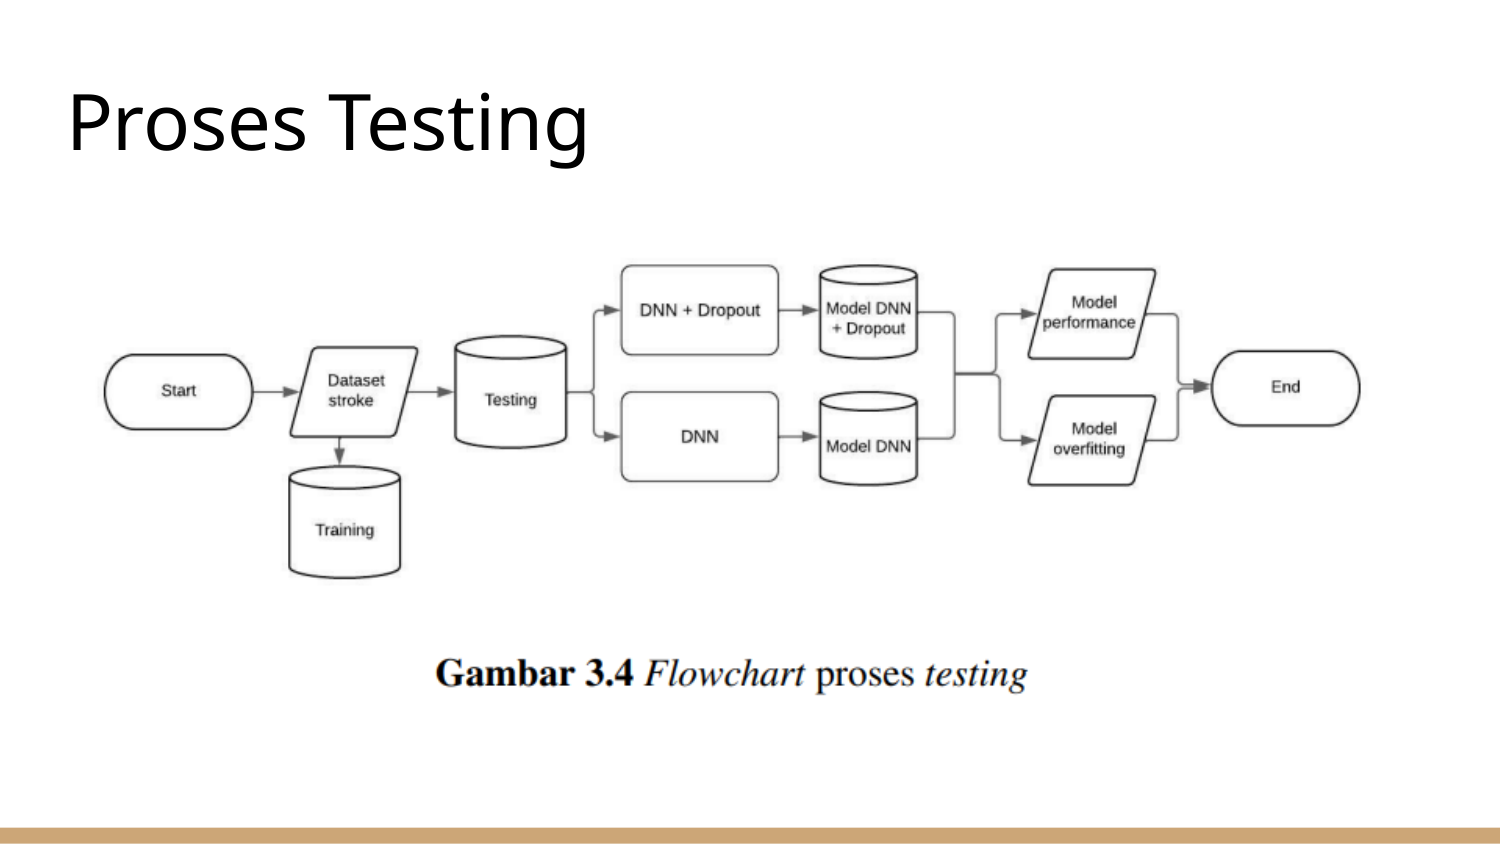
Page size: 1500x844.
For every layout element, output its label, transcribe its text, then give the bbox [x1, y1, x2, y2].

picture [75, 212, 1378, 700]
title Proses Testing [51, 51, 1449, 189]
